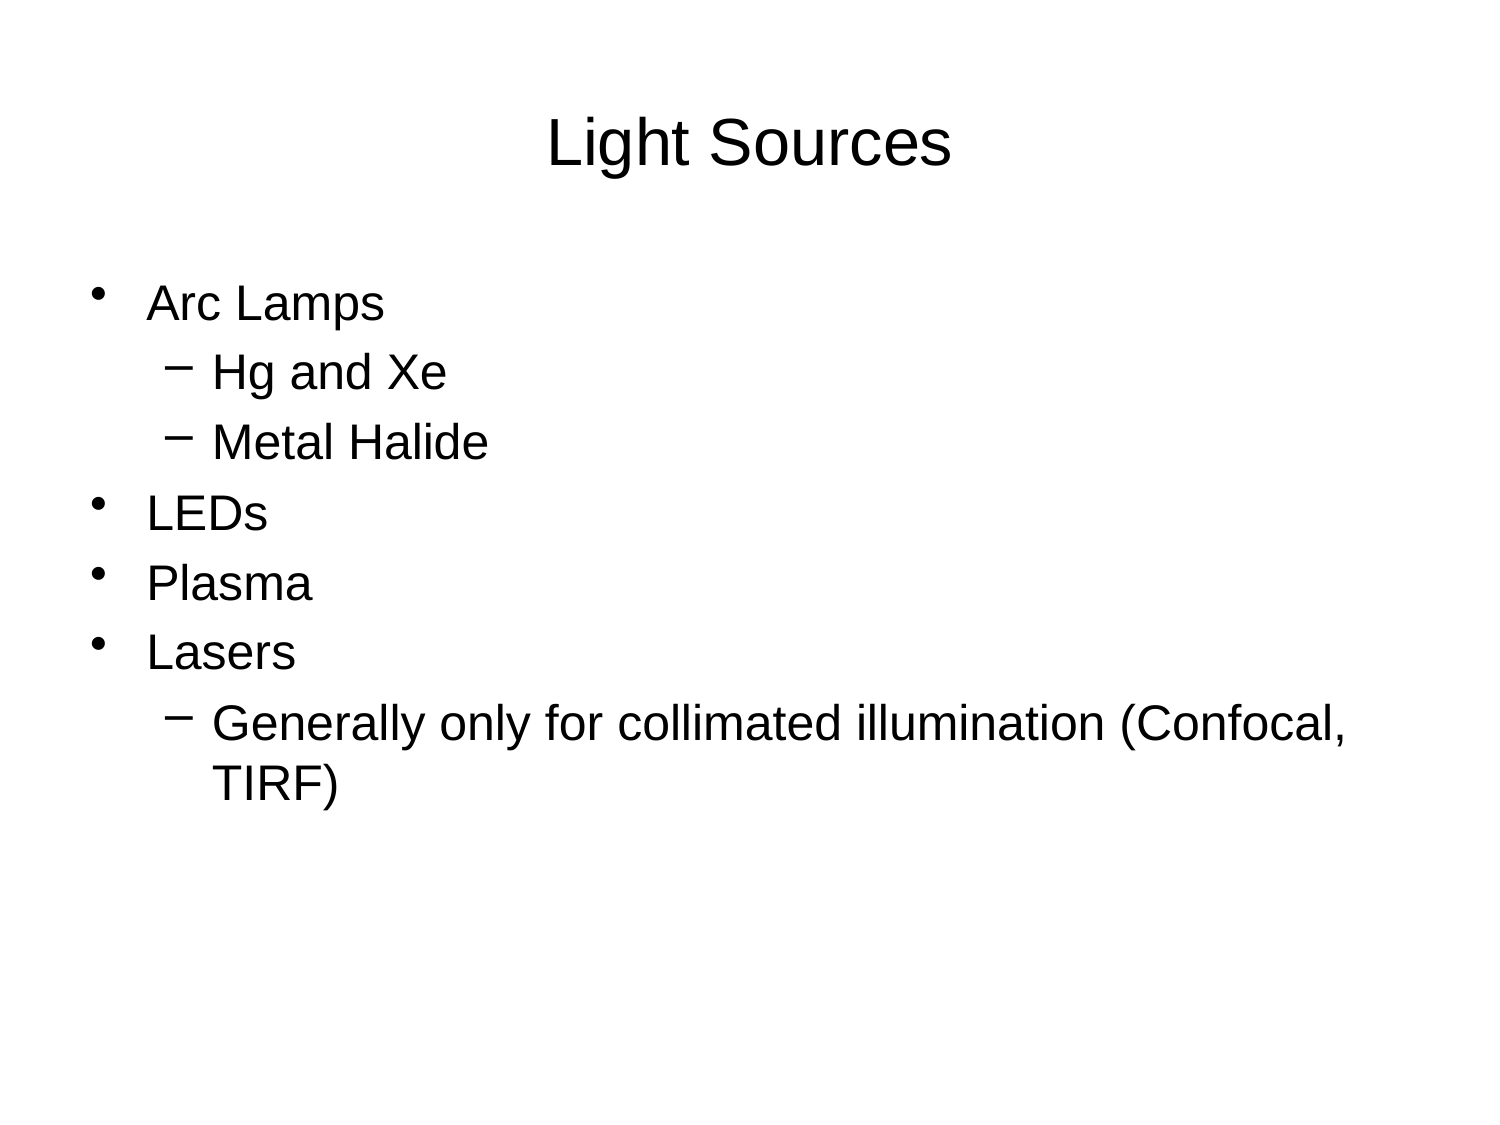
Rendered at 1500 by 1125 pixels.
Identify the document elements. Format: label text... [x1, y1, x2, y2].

title Light Sources [74, 44, 1426, 233]
list Arc Lamps Hg and Xe Metal Halide LEDs Plasma Lasers Generally only for collimated illumination (Confocal, TIRF) [74, 262, 1426, 1006]
